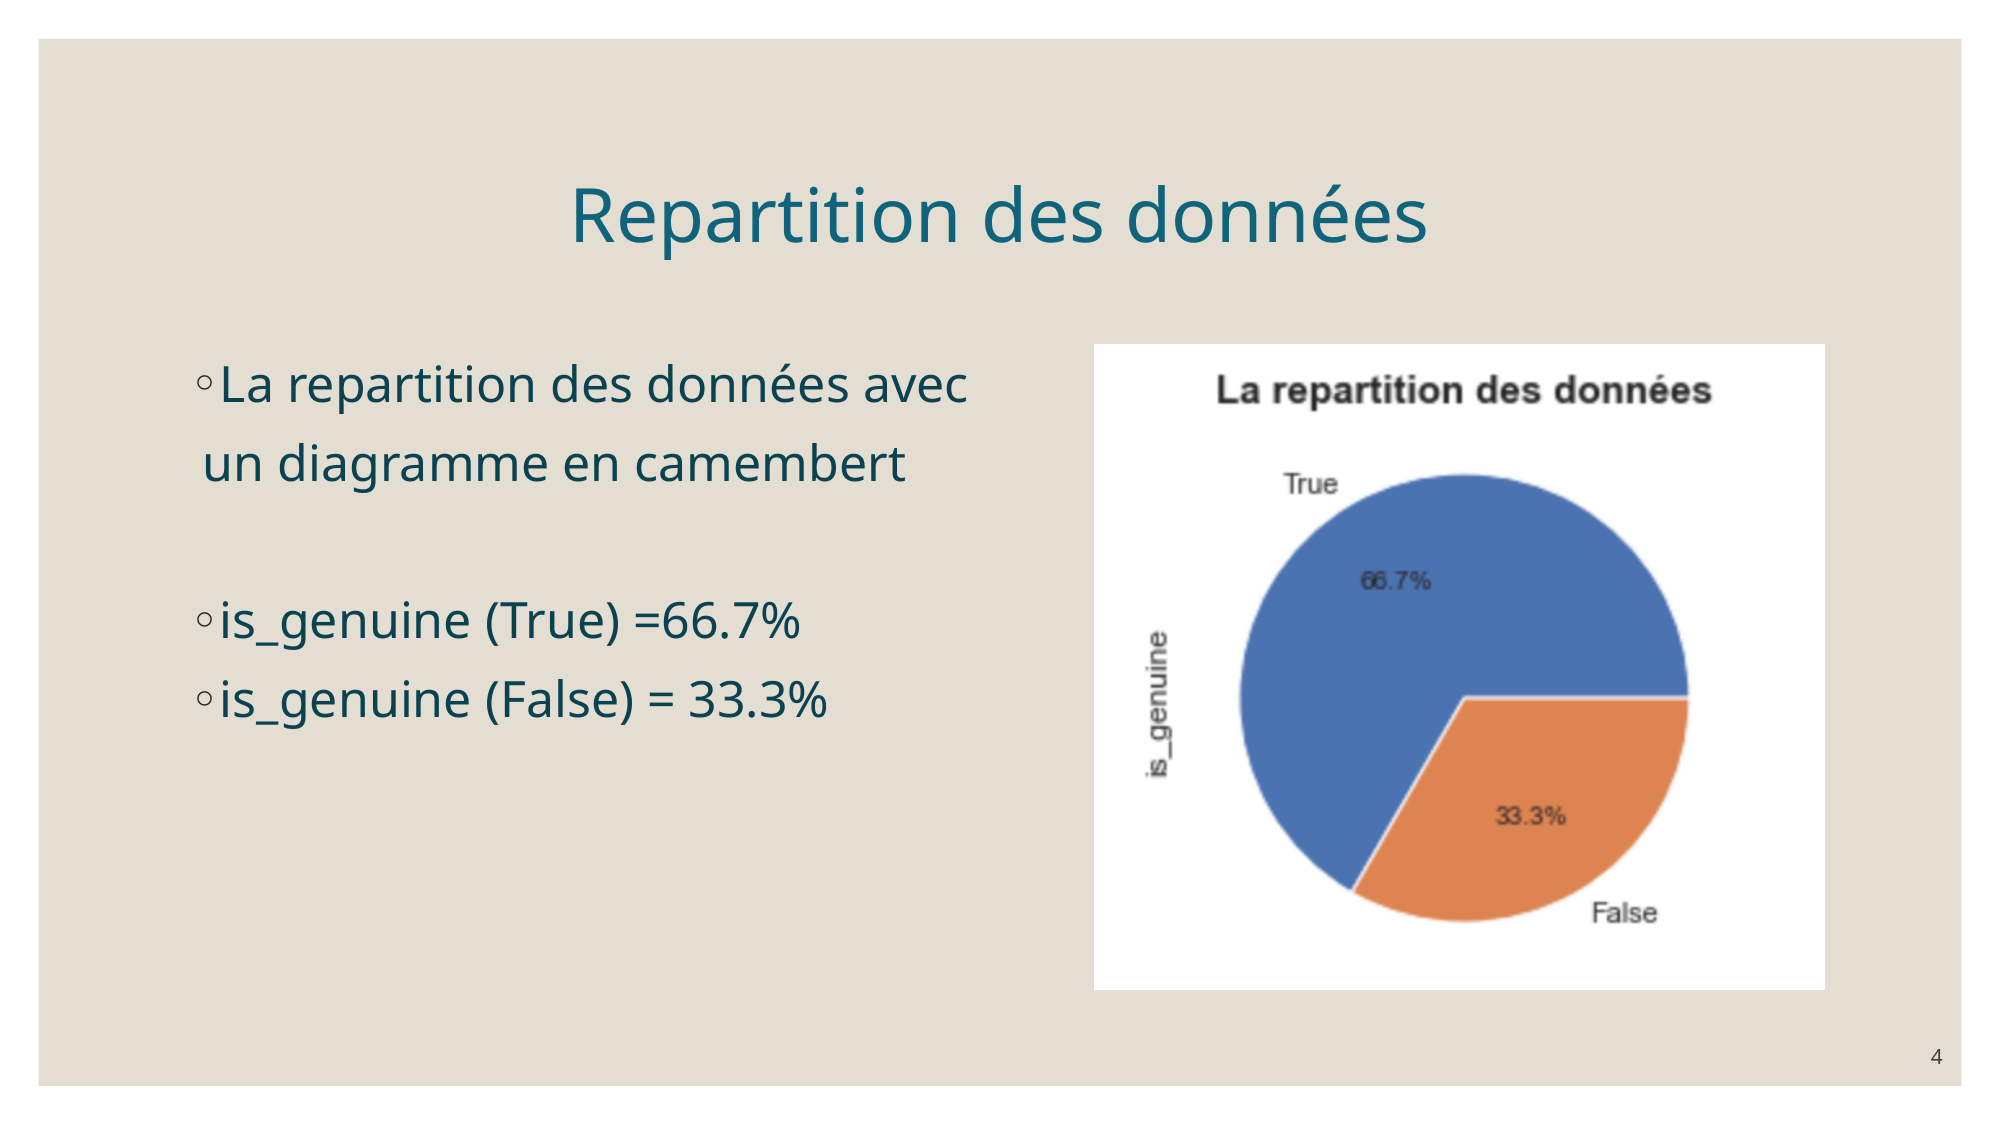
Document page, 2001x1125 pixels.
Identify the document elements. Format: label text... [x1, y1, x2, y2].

title Repartition des données [174, 105, 1825, 331]
list La repartition des données avec un diagramme en camembert is_genuine (True) =66.7% is_genuine (False) = 33.3% [174, 345, 1089, 990]
picture [1094, 344, 1825, 990]
slide_number 3 [1717, 1034, 1958, 1080]
